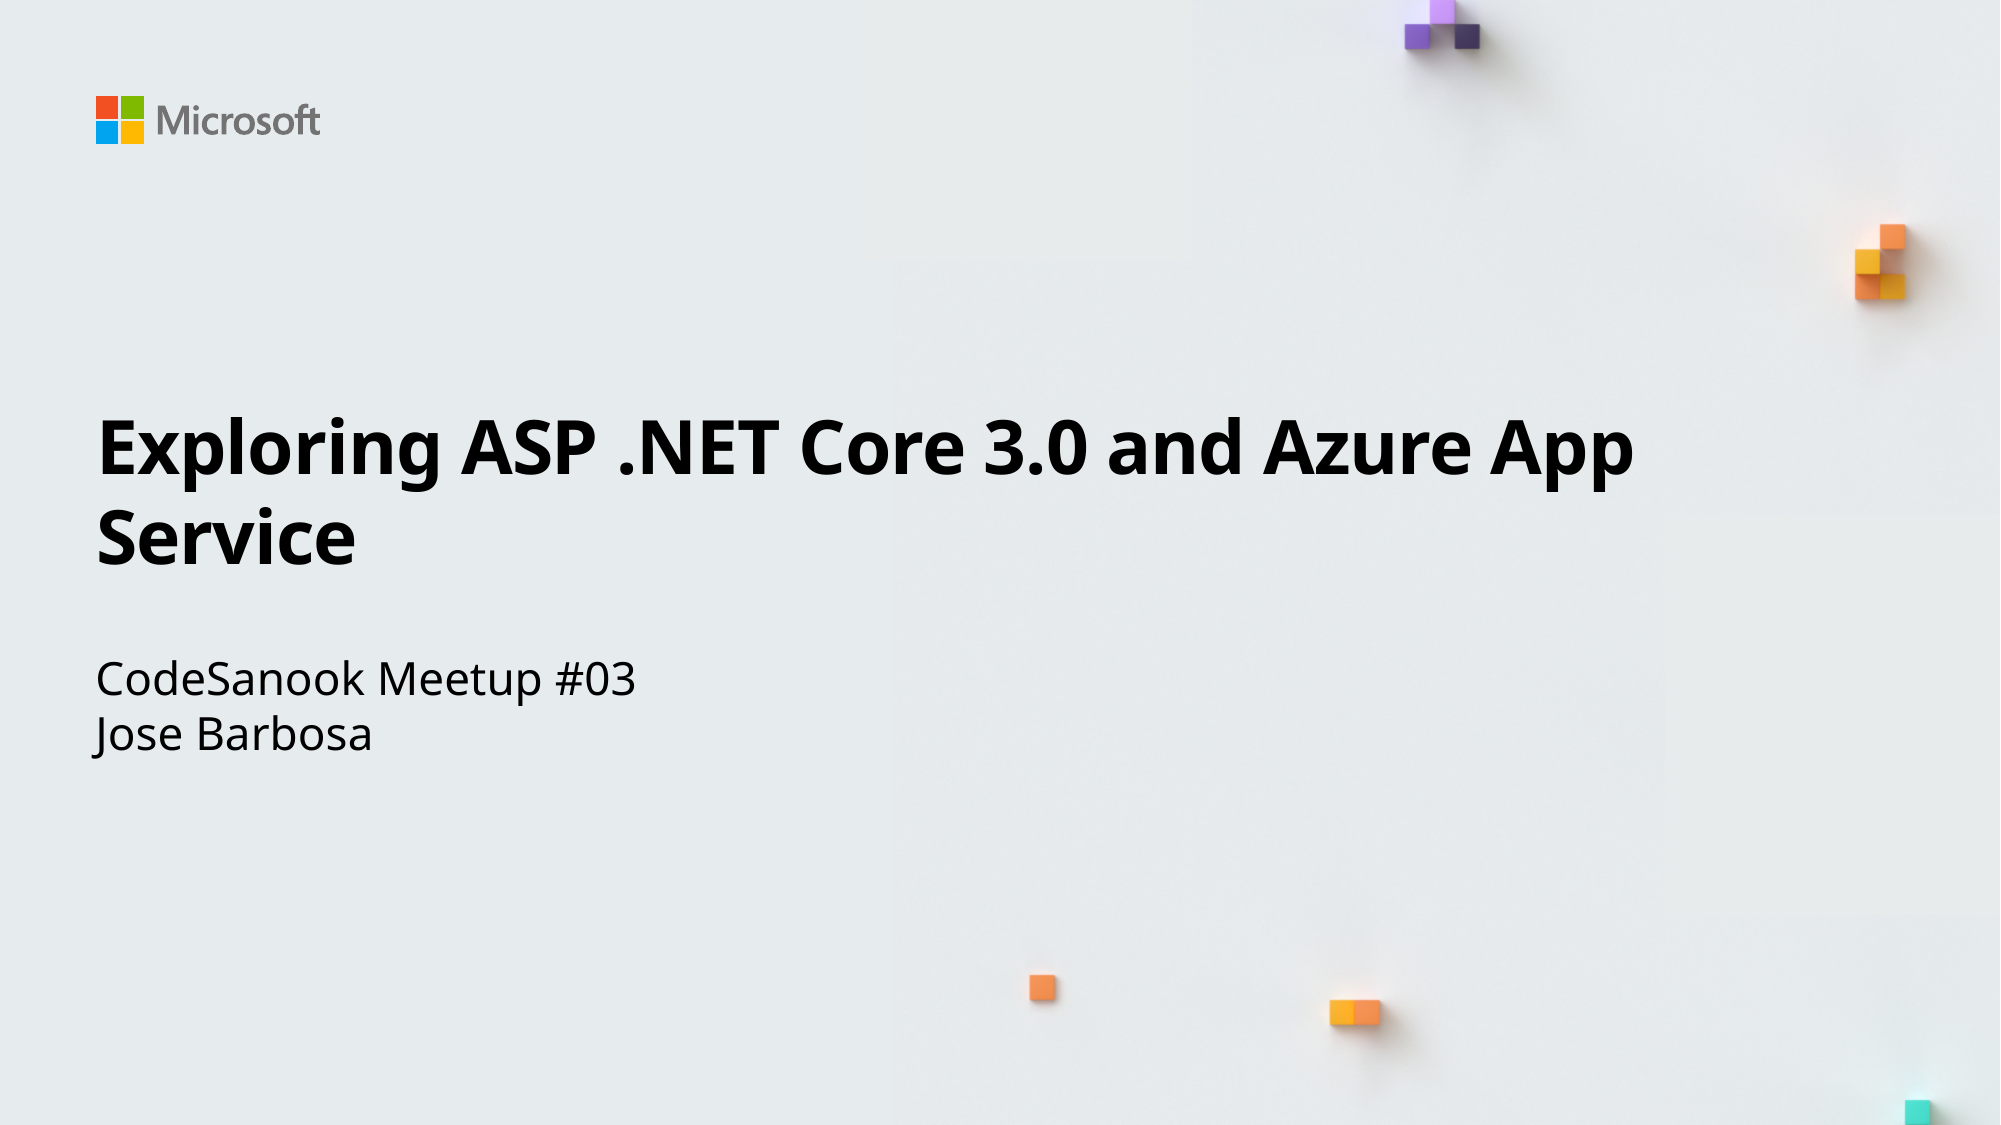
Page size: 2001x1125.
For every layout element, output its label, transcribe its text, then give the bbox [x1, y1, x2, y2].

picture [892, 0, 2000, 515]
title Exploring ASP .NET Core 3.0 and Azure App Service [96, 307, 1860, 580]
list CodeSanook Meetup #03 Jose Barbosa [95, 650, 779, 762]
picture [892, 580, 2000, 1125]
